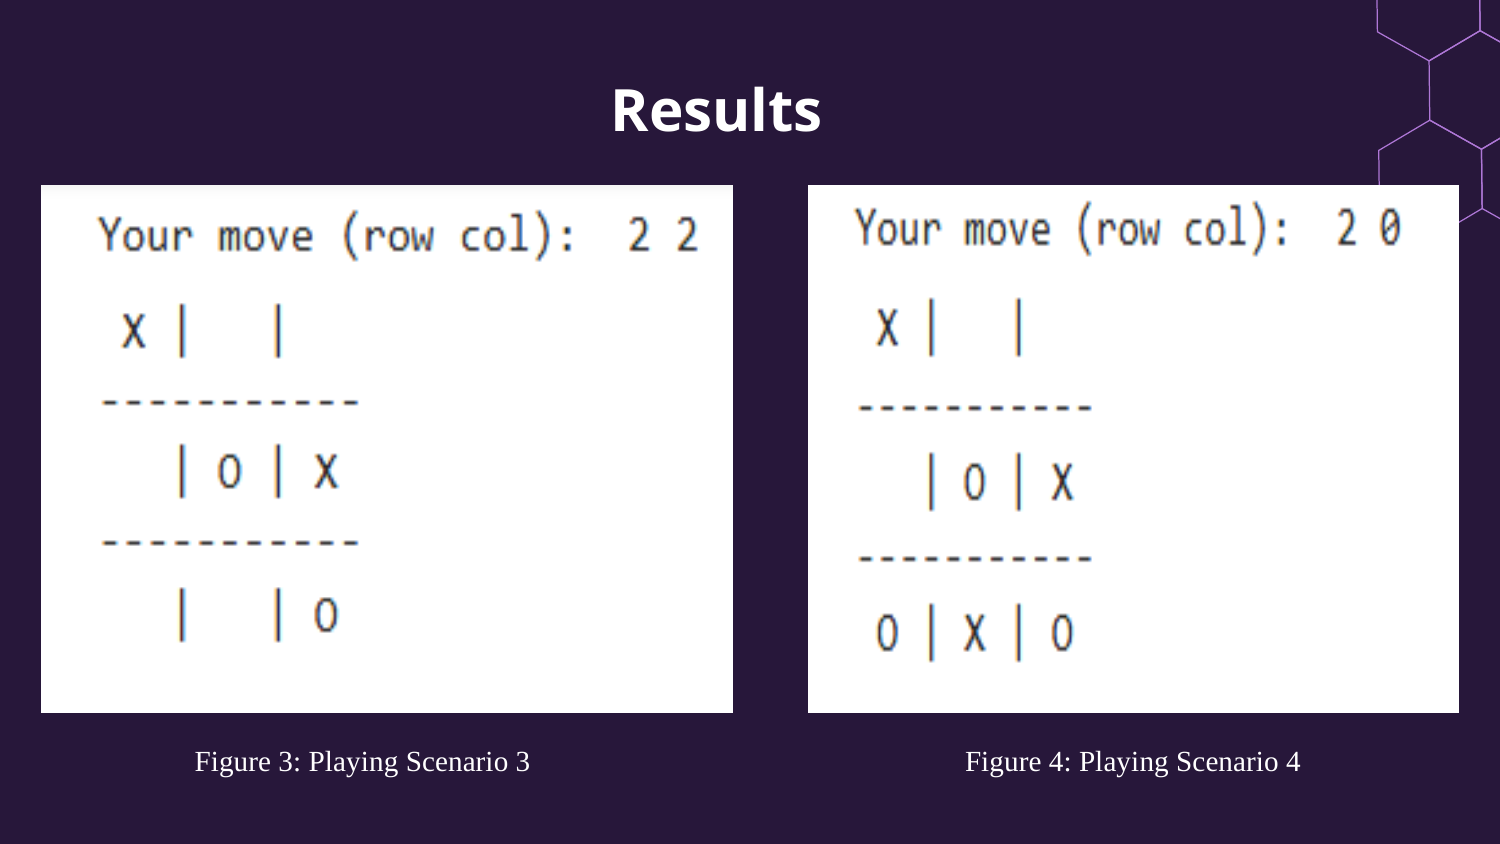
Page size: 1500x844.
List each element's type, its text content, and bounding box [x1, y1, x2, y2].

text_box Figure 3: Playing Scenario 3 [179, 735, 546, 785]
title Results [85, 57, 1349, 152]
picture [808, 185, 1459, 713]
picture [41, 185, 734, 713]
text_box Figure 4: Playing Scenario 4 [950, 735, 1317, 785]
